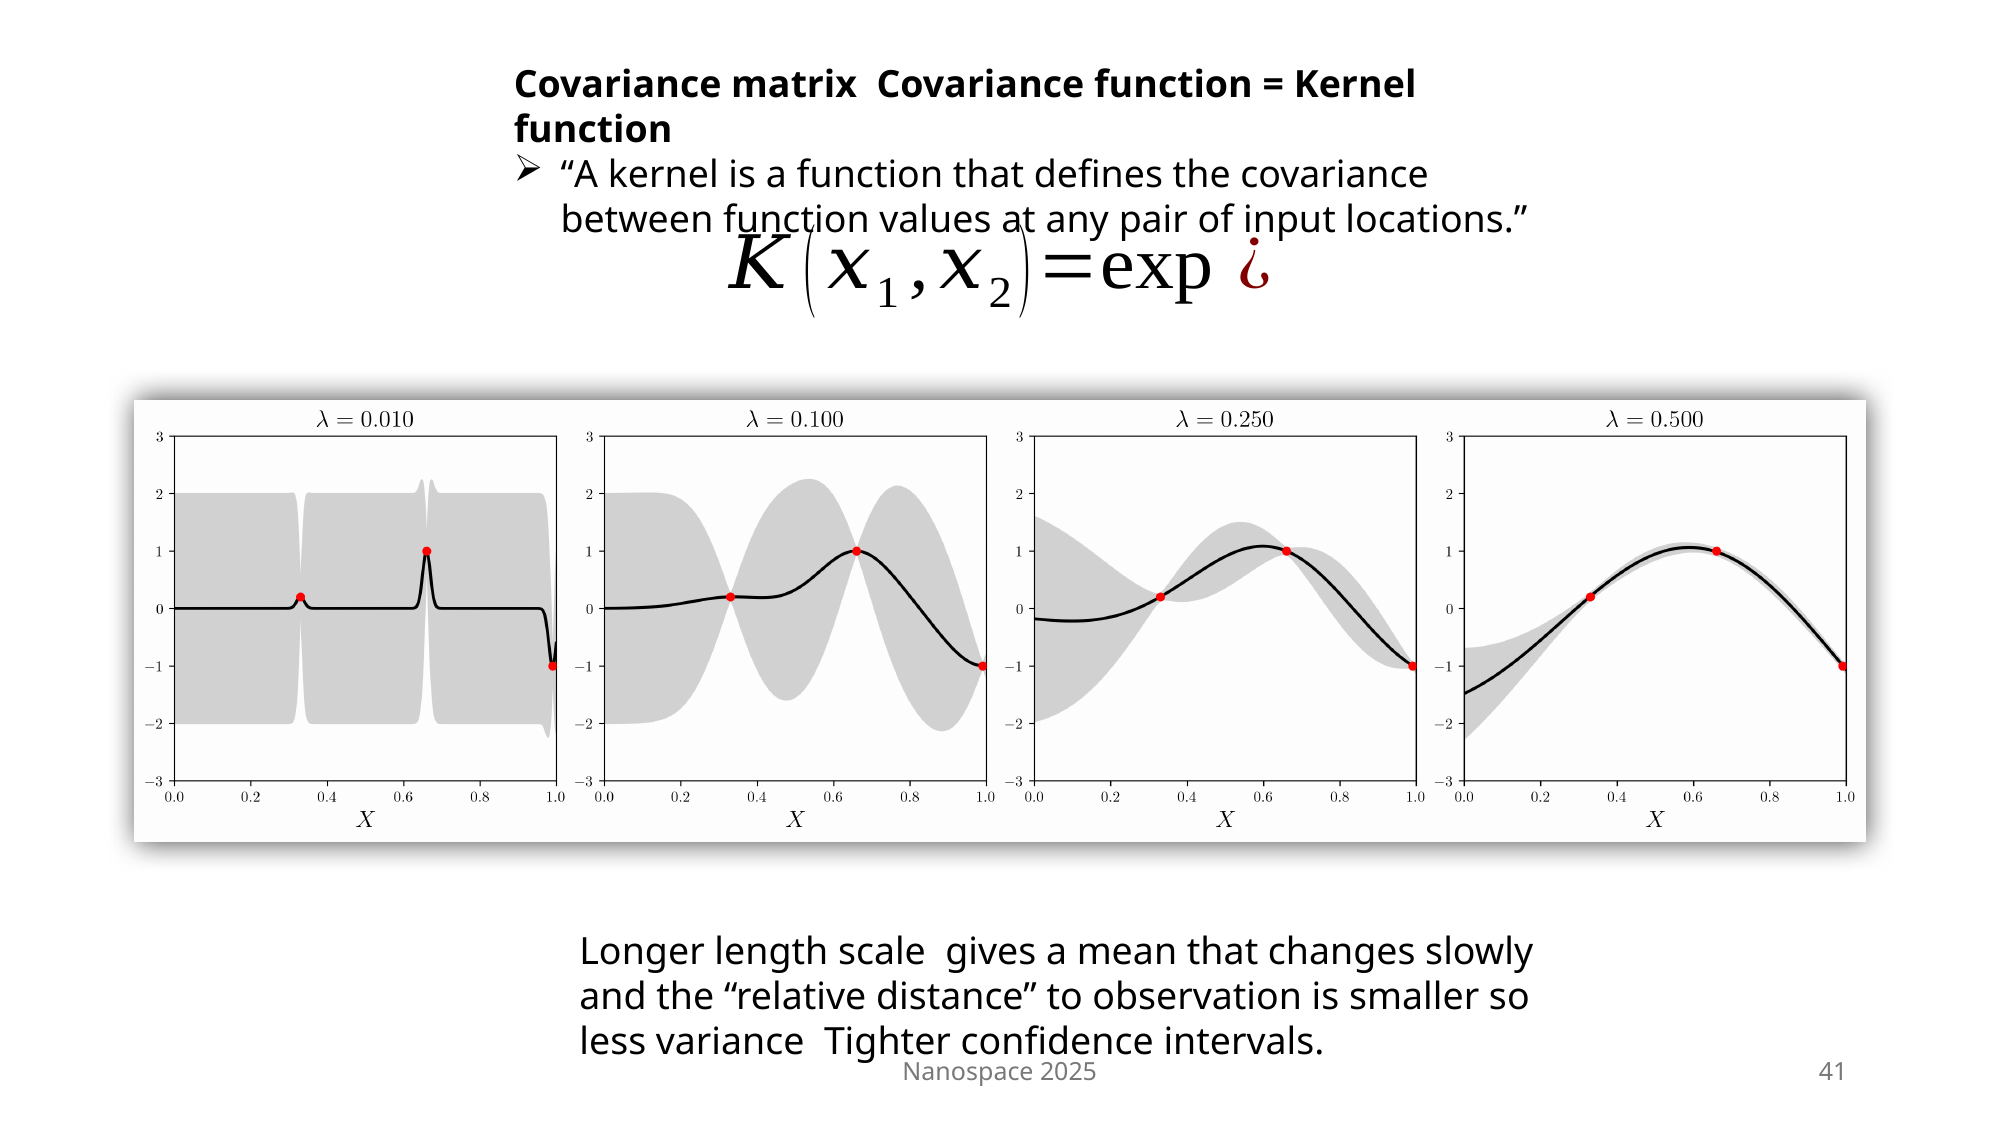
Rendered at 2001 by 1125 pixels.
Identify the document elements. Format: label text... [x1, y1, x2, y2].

picture [134, 399, 1866, 843]
footer Nanospace 2025 [662, 1042, 1338, 1103]
slide_number 41 [1412, 1042, 1863, 1103]
